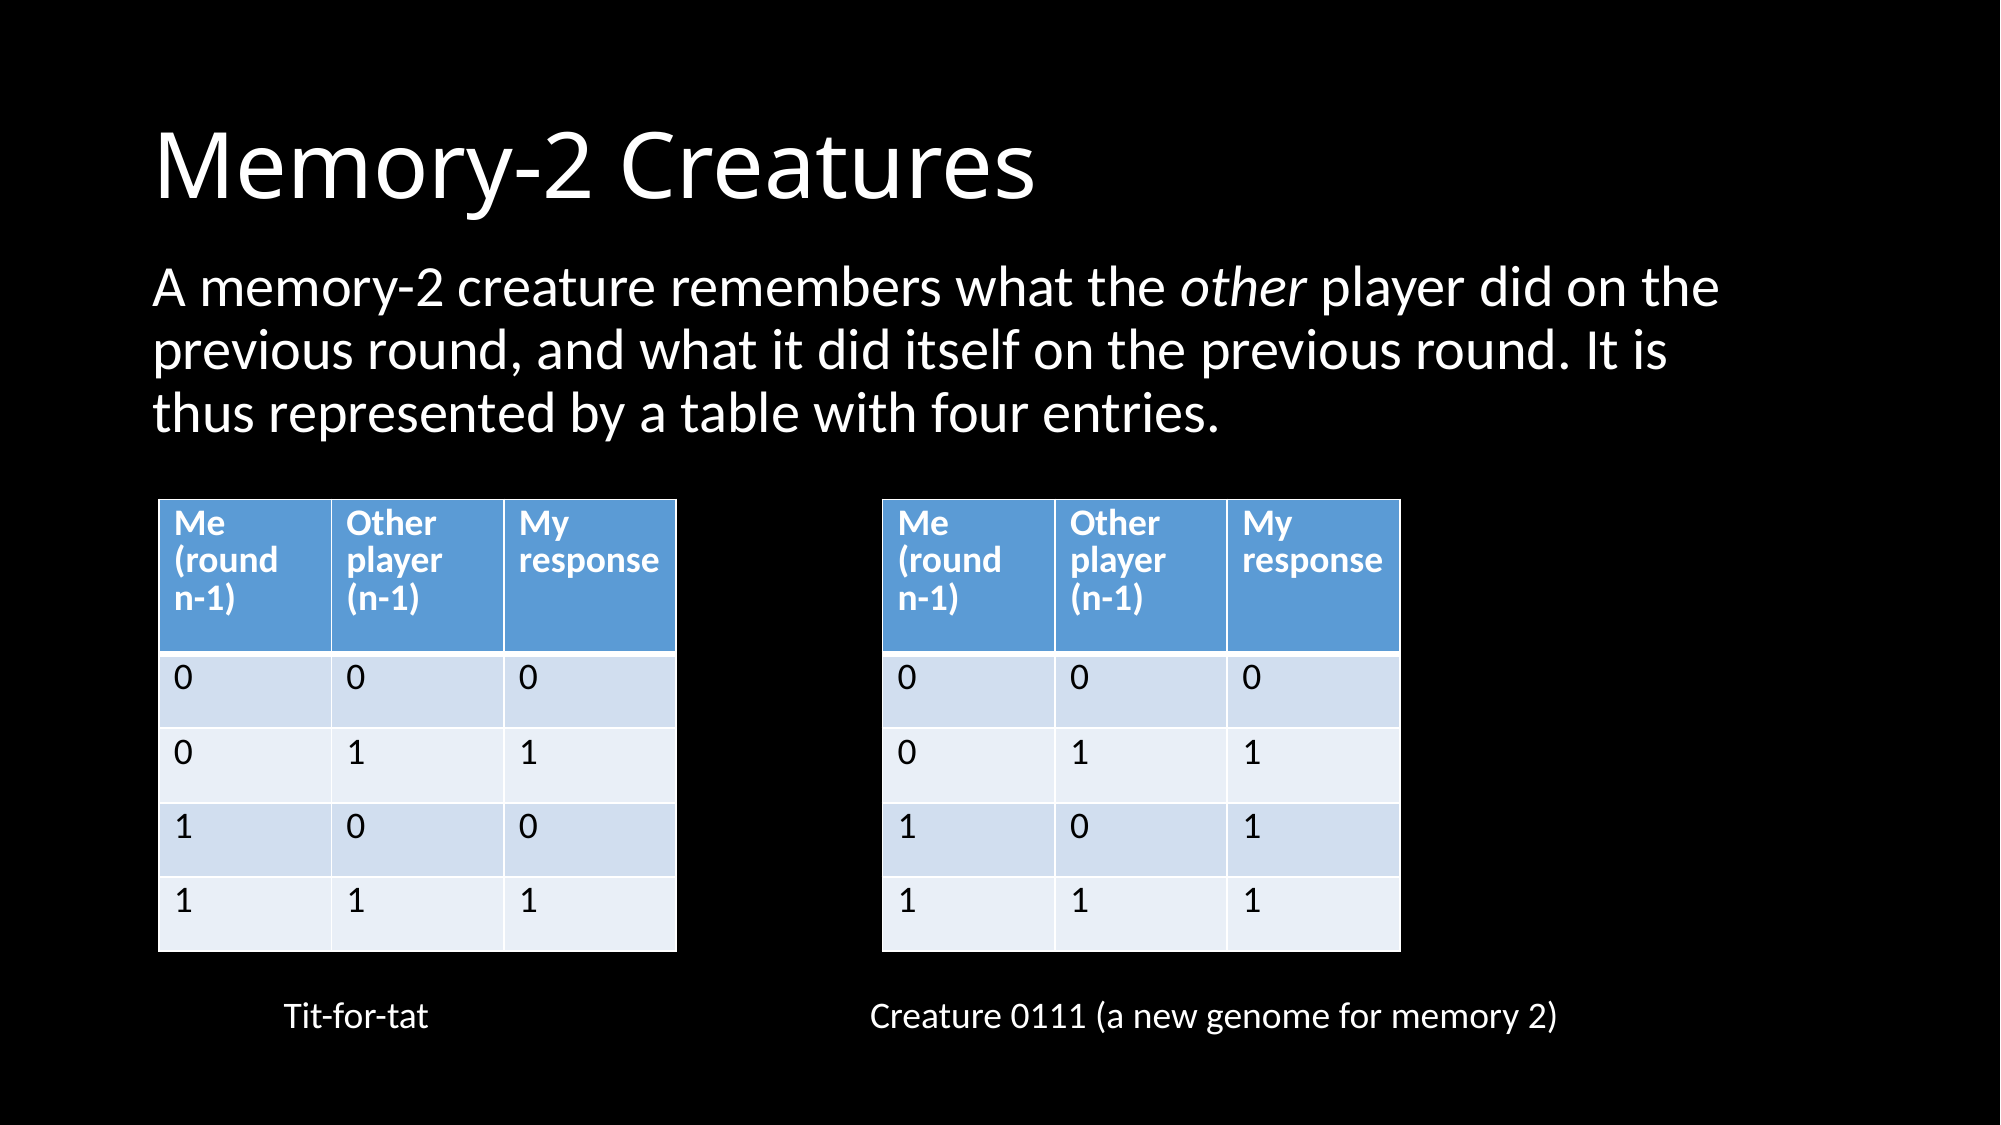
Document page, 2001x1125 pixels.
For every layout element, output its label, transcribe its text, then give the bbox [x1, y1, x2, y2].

table_cell 1 [1056, 878, 1226, 950]
table_cell 1 [160, 804, 331, 876]
table_cell 0 [505, 657, 675, 727]
table_cell 1 [1228, 804, 1399, 876]
table_cell 1 [1056, 729, 1226, 802]
table_header Other player (n-1) [1056, 500, 1226, 651]
table_cell 1 [332, 729, 503, 802]
table_cell 1 [1228, 729, 1399, 802]
table_header My response [1228, 500, 1399, 651]
table_cell 1 [883, 804, 1054, 876]
table_cell 0 [505, 804, 675, 876]
table_cell 1 [505, 878, 675, 950]
table_cell 1 [883, 878, 1054, 950]
text_box Creature 0111 (a new genome for memory 2) [855, 983, 1574, 1044]
table_cell 0 [1056, 804, 1226, 876]
table_cell 0 [332, 804, 503, 876]
table_cell 0 [332, 657, 503, 727]
table_cell 0 [1228, 657, 1399, 727]
table_cell 0 [1056, 657, 1226, 727]
table_cell 0 [883, 657, 1054, 727]
table_cell 1 [1228, 878, 1399, 950]
table_cell 1 [505, 729, 675, 802]
table_cell 1 [160, 878, 331, 950]
table_cell 0 [160, 657, 331, 727]
table_cell 0 [883, 729, 1054, 802]
table_header Other player (n-1) [332, 500, 503, 651]
table_header Me (round n-1) [883, 500, 1054, 651]
table_cell 1 [332, 878, 503, 950]
table_cell 0 [160, 729, 331, 802]
list A memory-2 creature remembers what the other player did on the previous round, and what it did itself on the previous round. It is thus represented by a table with four entries. [137, 248, 1798, 472]
title Memory-2 Creatures [137, 59, 1863, 278]
text_box Tit-for-tat [268, 983, 445, 1044]
table_header Me (round n-1) [160, 500, 331, 651]
table_header My response [505, 500, 675, 651]
